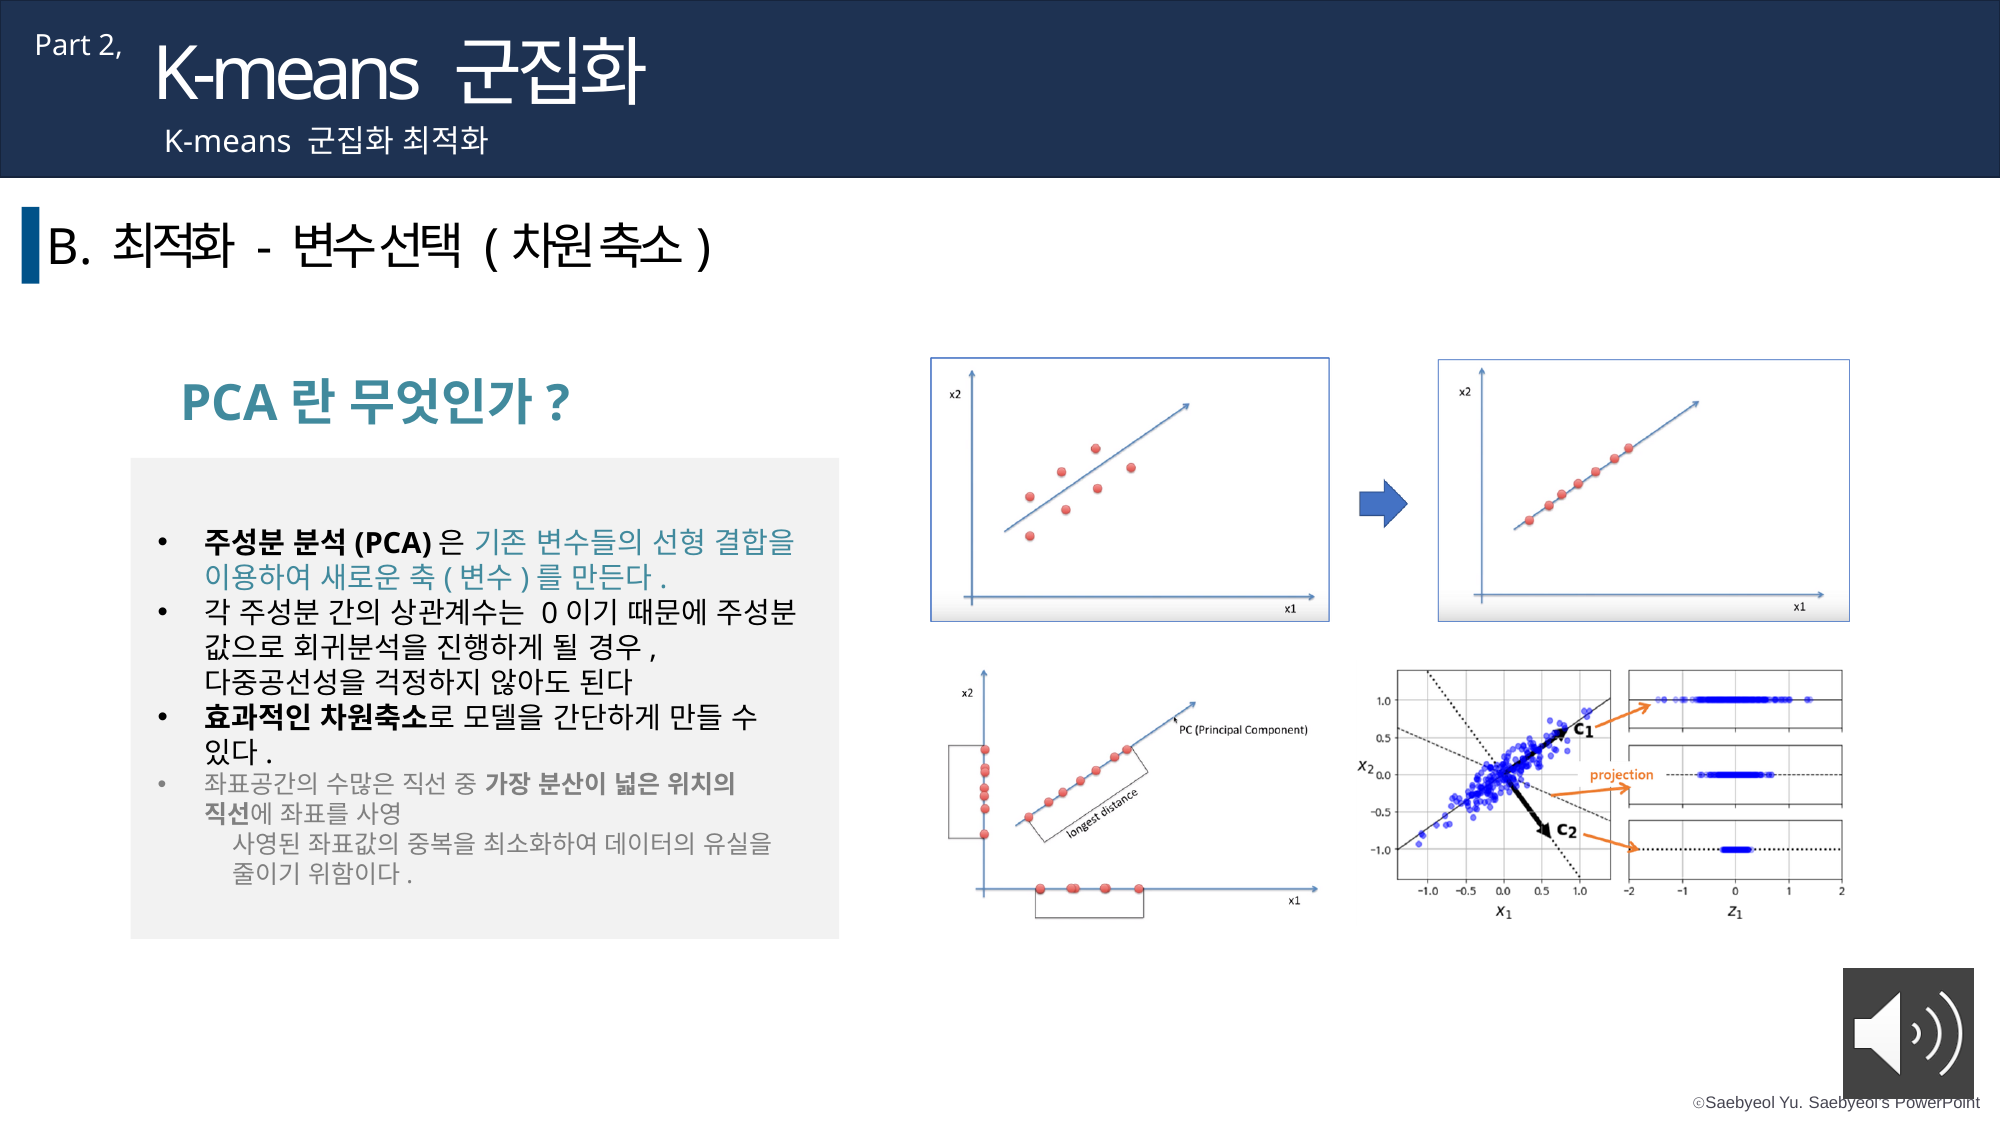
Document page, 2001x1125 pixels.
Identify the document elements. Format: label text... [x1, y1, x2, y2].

text_box Part 2, [19, 19, 146, 69]
text_box [130, 457, 840, 940]
text_box K-means 군집화 최적화 [148, 113, 505, 166]
text_box B. 최적화 - 변수 선택 (차원 축소) [40, 207, 727, 283]
picture [1841, 966, 1975, 1100]
text_box [0, 0, 2000, 178]
text_box [21, 206, 40, 285]
text_box PCA란 무엇인가? [165, 362, 616, 438]
picture [930, 357, 1850, 622]
text_box 주성분 분석(PCA)은 기존 변수들의 선형 결합을 이용하여 새로운 축(변수)를 만든다. 각 주성분 간의 상관계수는 0이기 때문에 주성분 값으로 회귀분석을 진행하게 될 경우, 다중공선성을 걱정하지 않아도 된다 효과적인 차원축소로 모델을 간단하게 만들 수 있다. 좌표공간의 수많은 직선 중 가장 분산이 넓은 위치의 직선에 좌표를 사영 사영된 좌표값의 중복을 최소화하여 데이터의 유실을 줄이기 위함이다. [142, 516, 826, 897]
text_box K-means 군집화 [137, 16, 664, 207]
picture [931, 660, 1850, 926]
